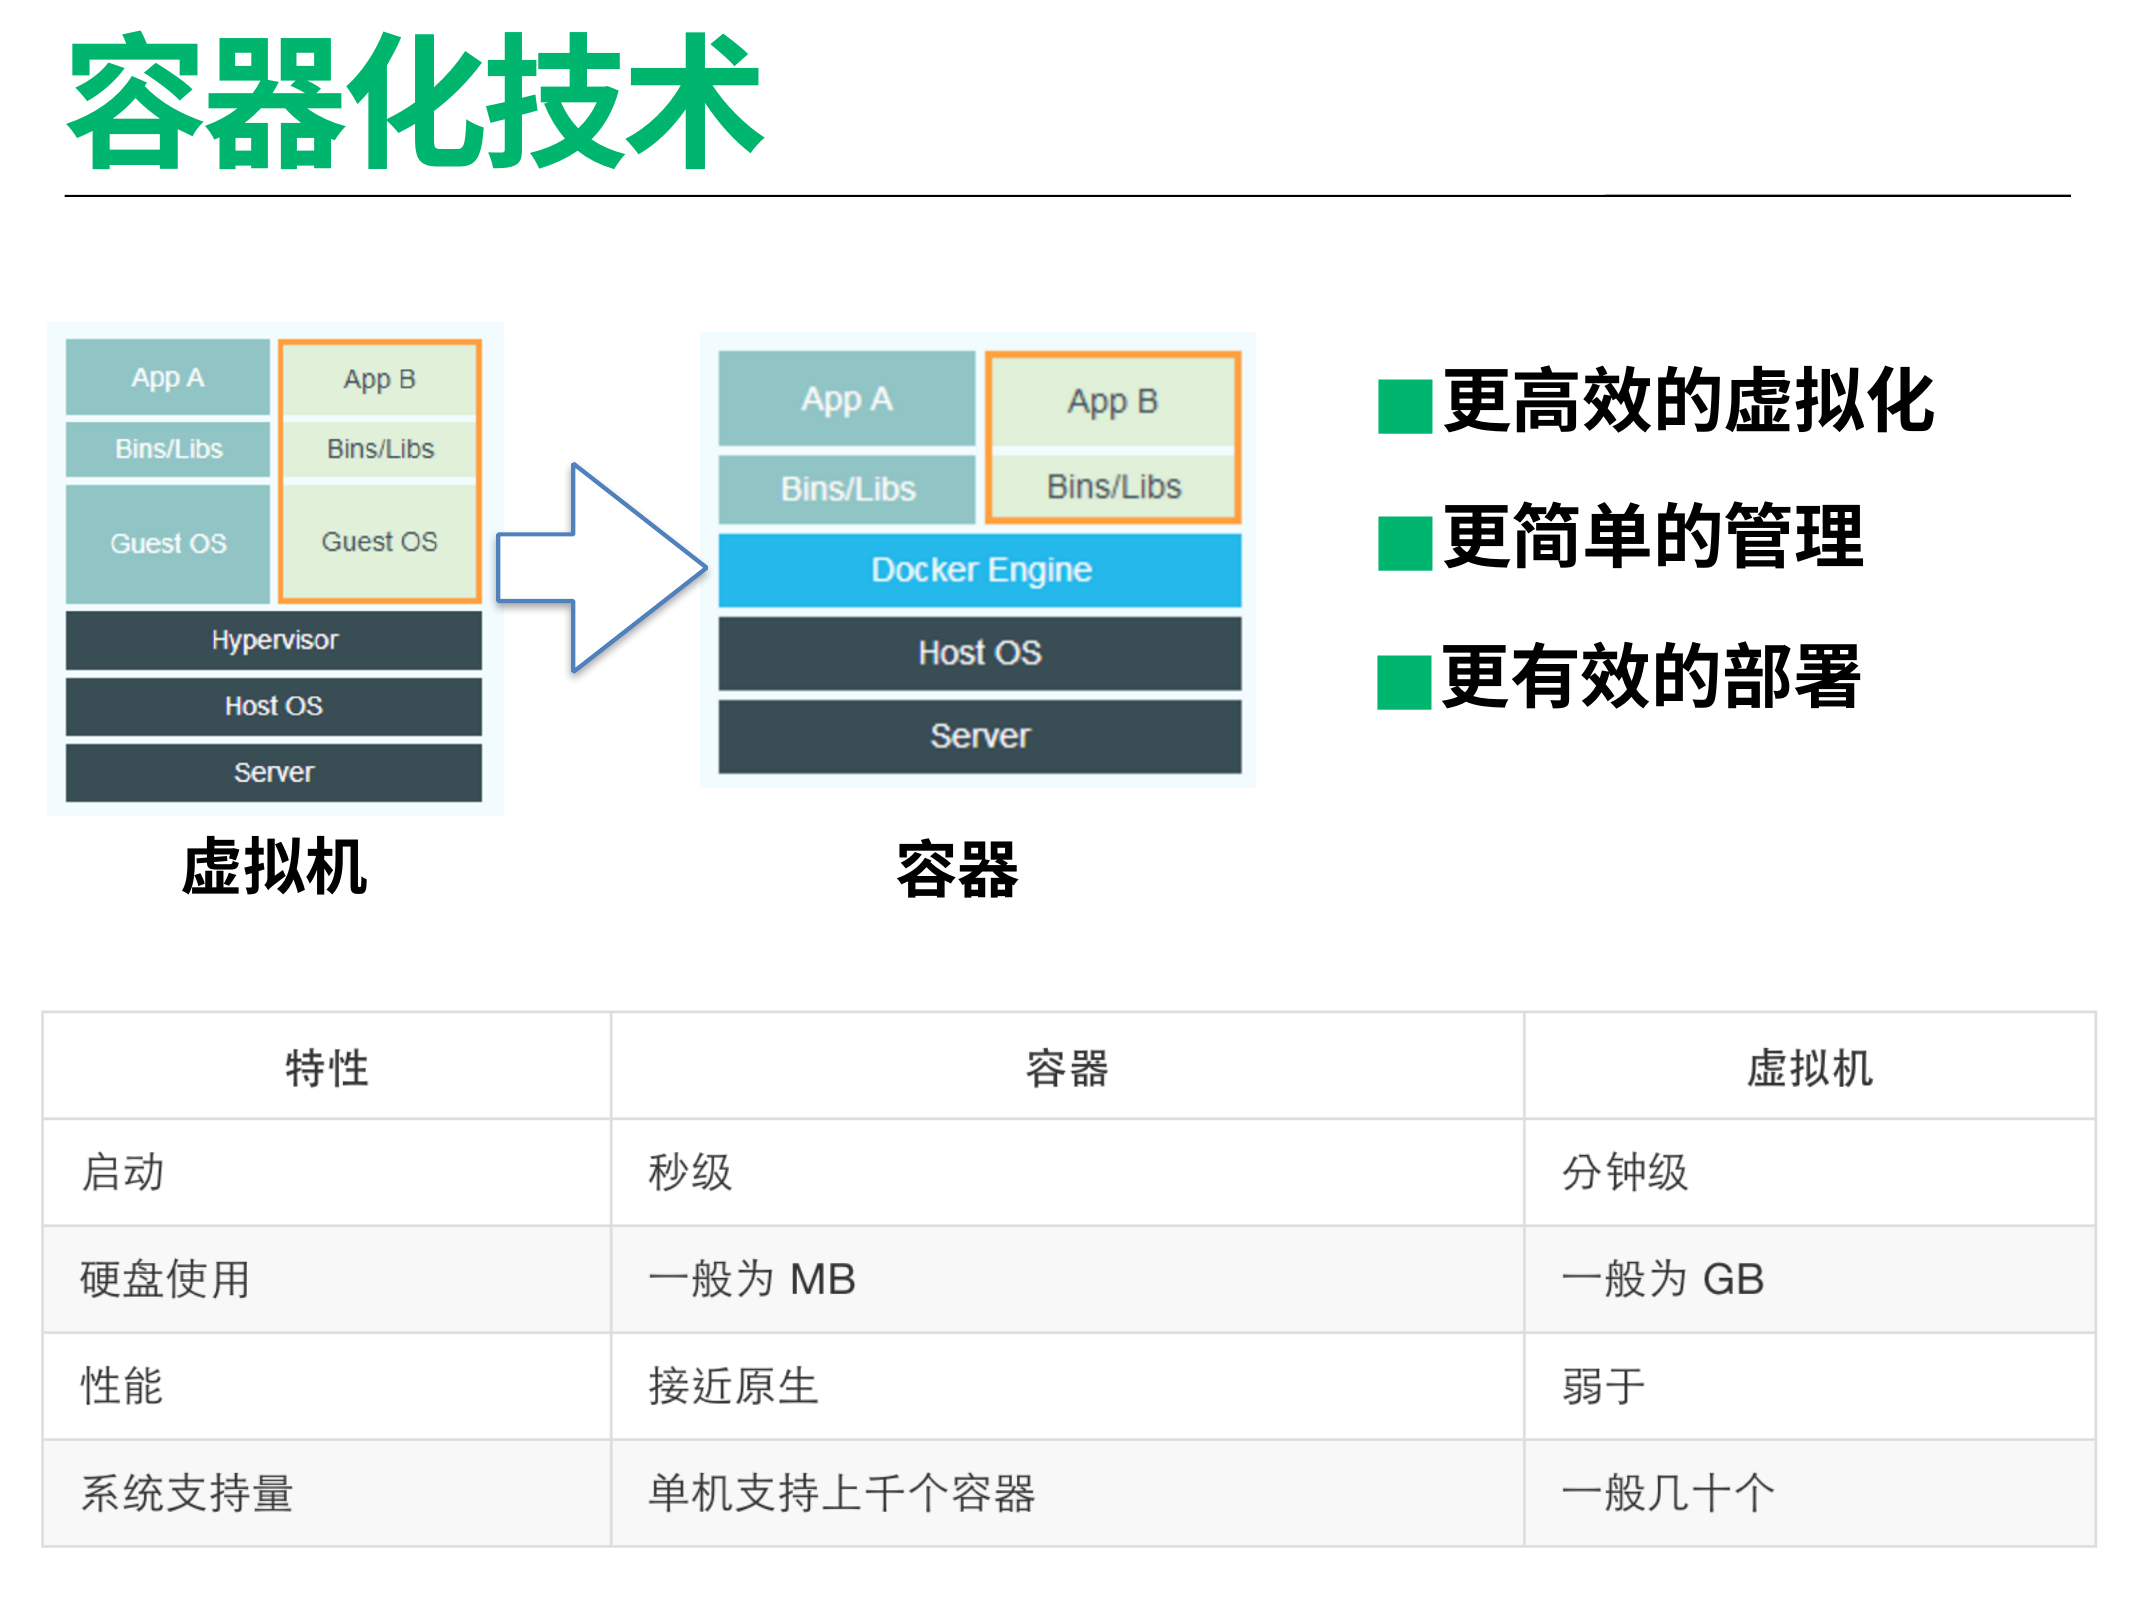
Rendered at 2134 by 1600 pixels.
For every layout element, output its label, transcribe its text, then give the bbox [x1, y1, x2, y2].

text_box 更有效的部署 [1363, 623, 1873, 725]
picture [27, 991, 2108, 1564]
text_box 更高效的虚拟化 [1365, 347, 1945, 449]
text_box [700, 332, 1256, 904]
text_box 虚拟机 [169, 828, 380, 913]
title 容器化技术 [61, 38, 2072, 201]
text_box 更简单的管理 [1364, 484, 1874, 586]
picture [44, 318, 505, 818]
text_box [510, 463, 694, 672]
